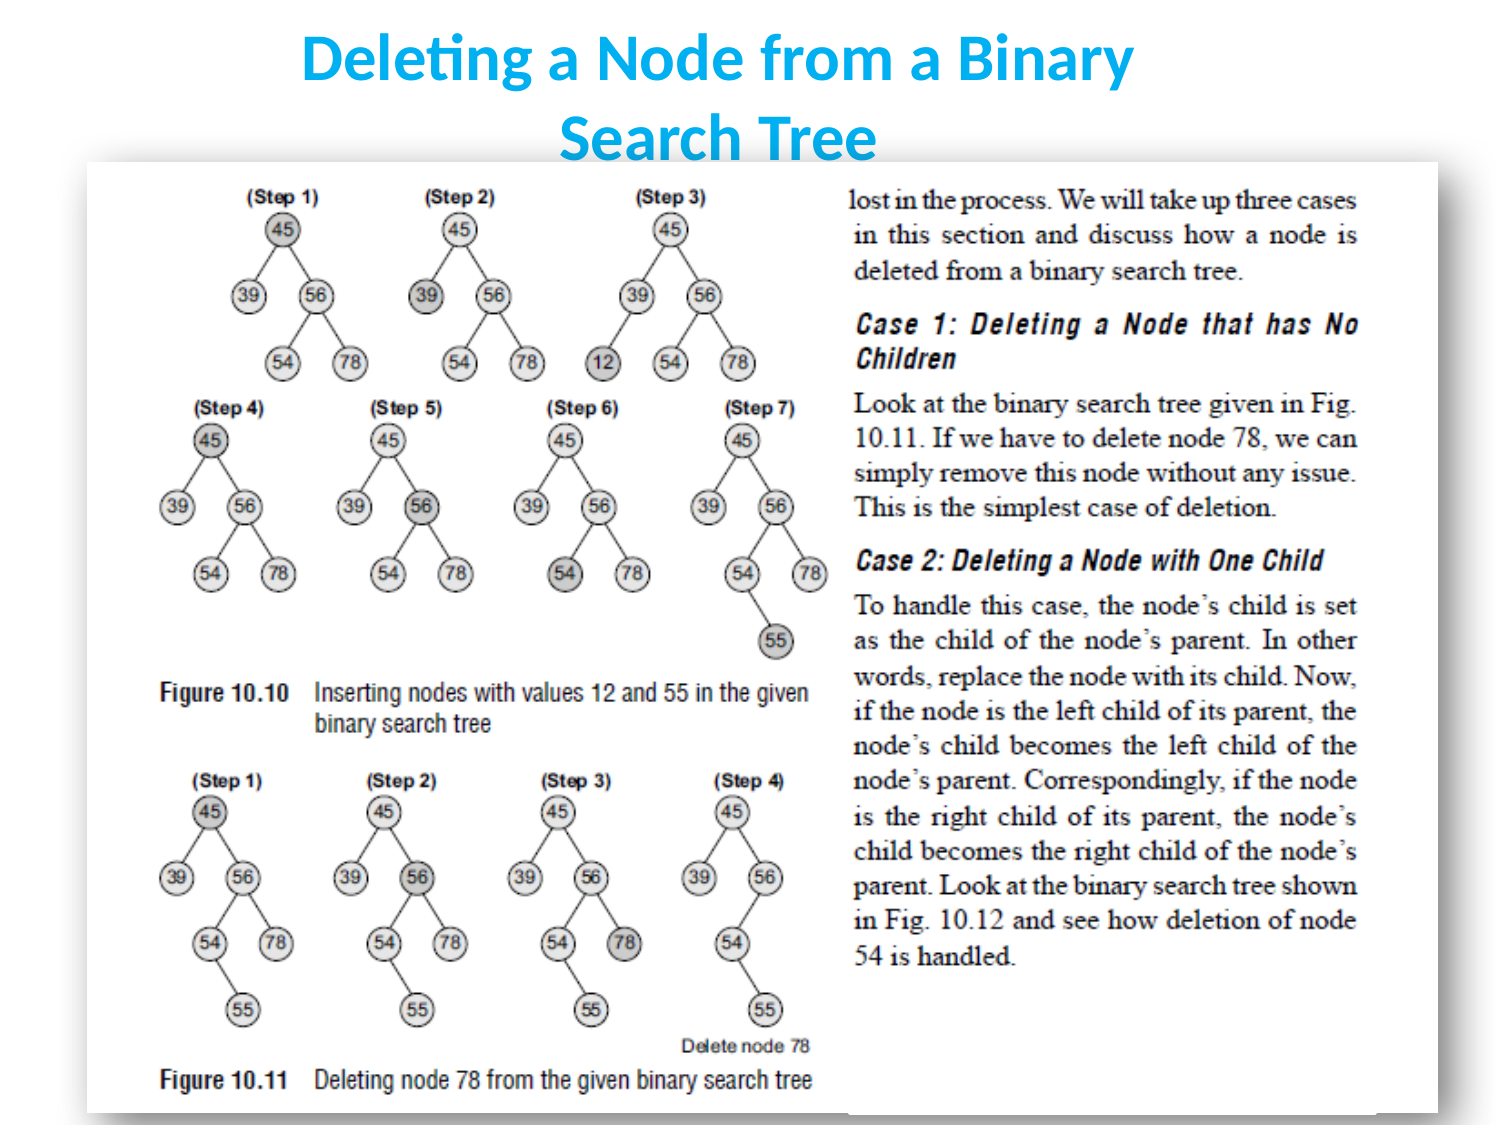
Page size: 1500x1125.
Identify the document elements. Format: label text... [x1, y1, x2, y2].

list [87, 162, 1438, 1113]
title Deleting a Node from a Binary Search Tree [0, 0, 1500, 188]
